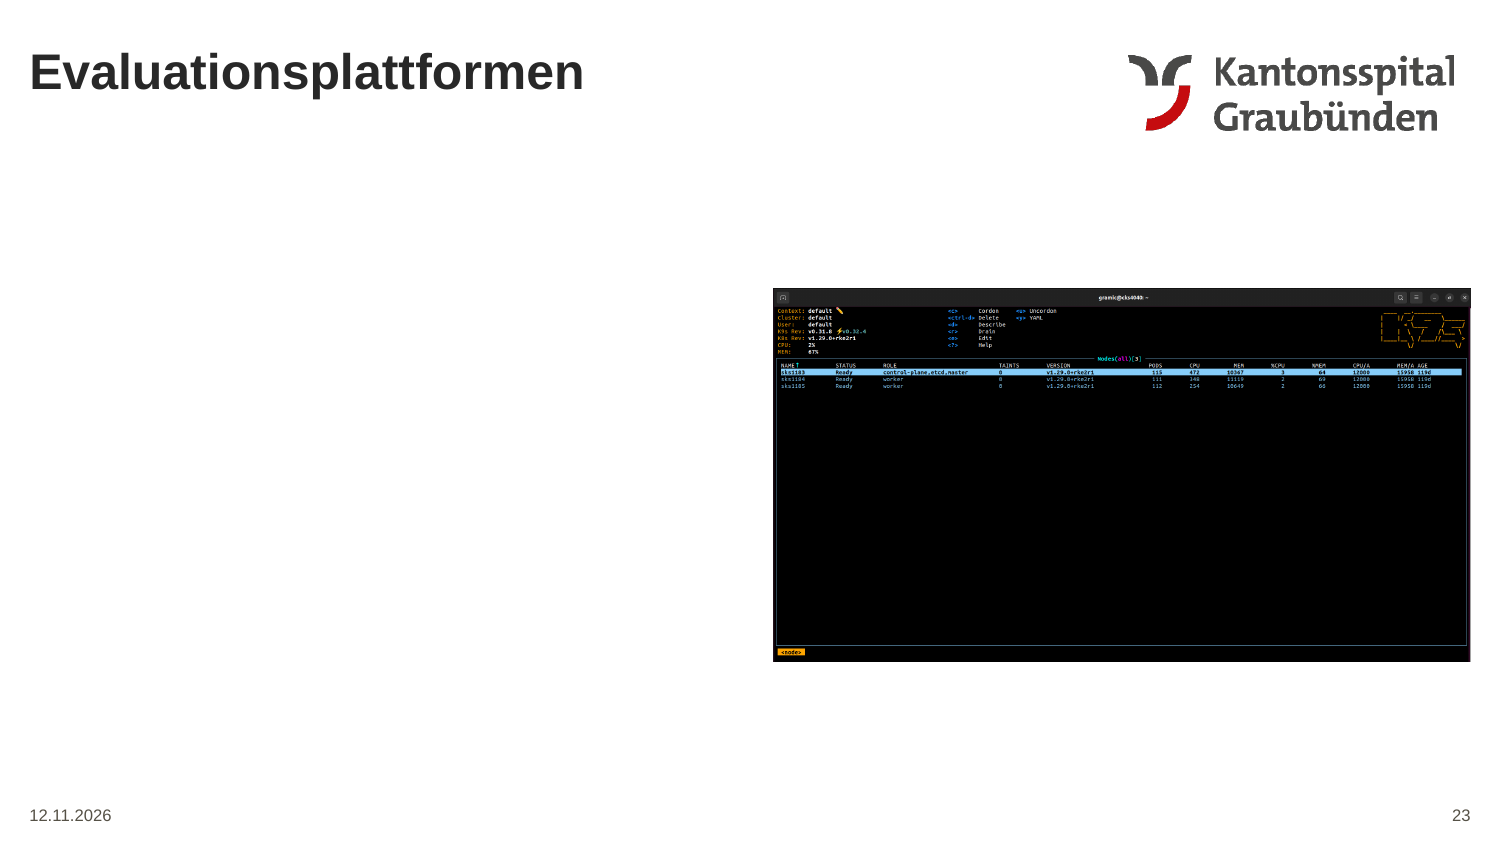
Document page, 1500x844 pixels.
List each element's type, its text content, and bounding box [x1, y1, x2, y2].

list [773, 288, 1471, 662]
picture [1128, 55, 1454, 131]
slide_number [29, 799, 296, 830]
slide_number 23 [1316, 799, 1471, 830]
list Evaluationsplattformen [29, 32, 1117, 157]
